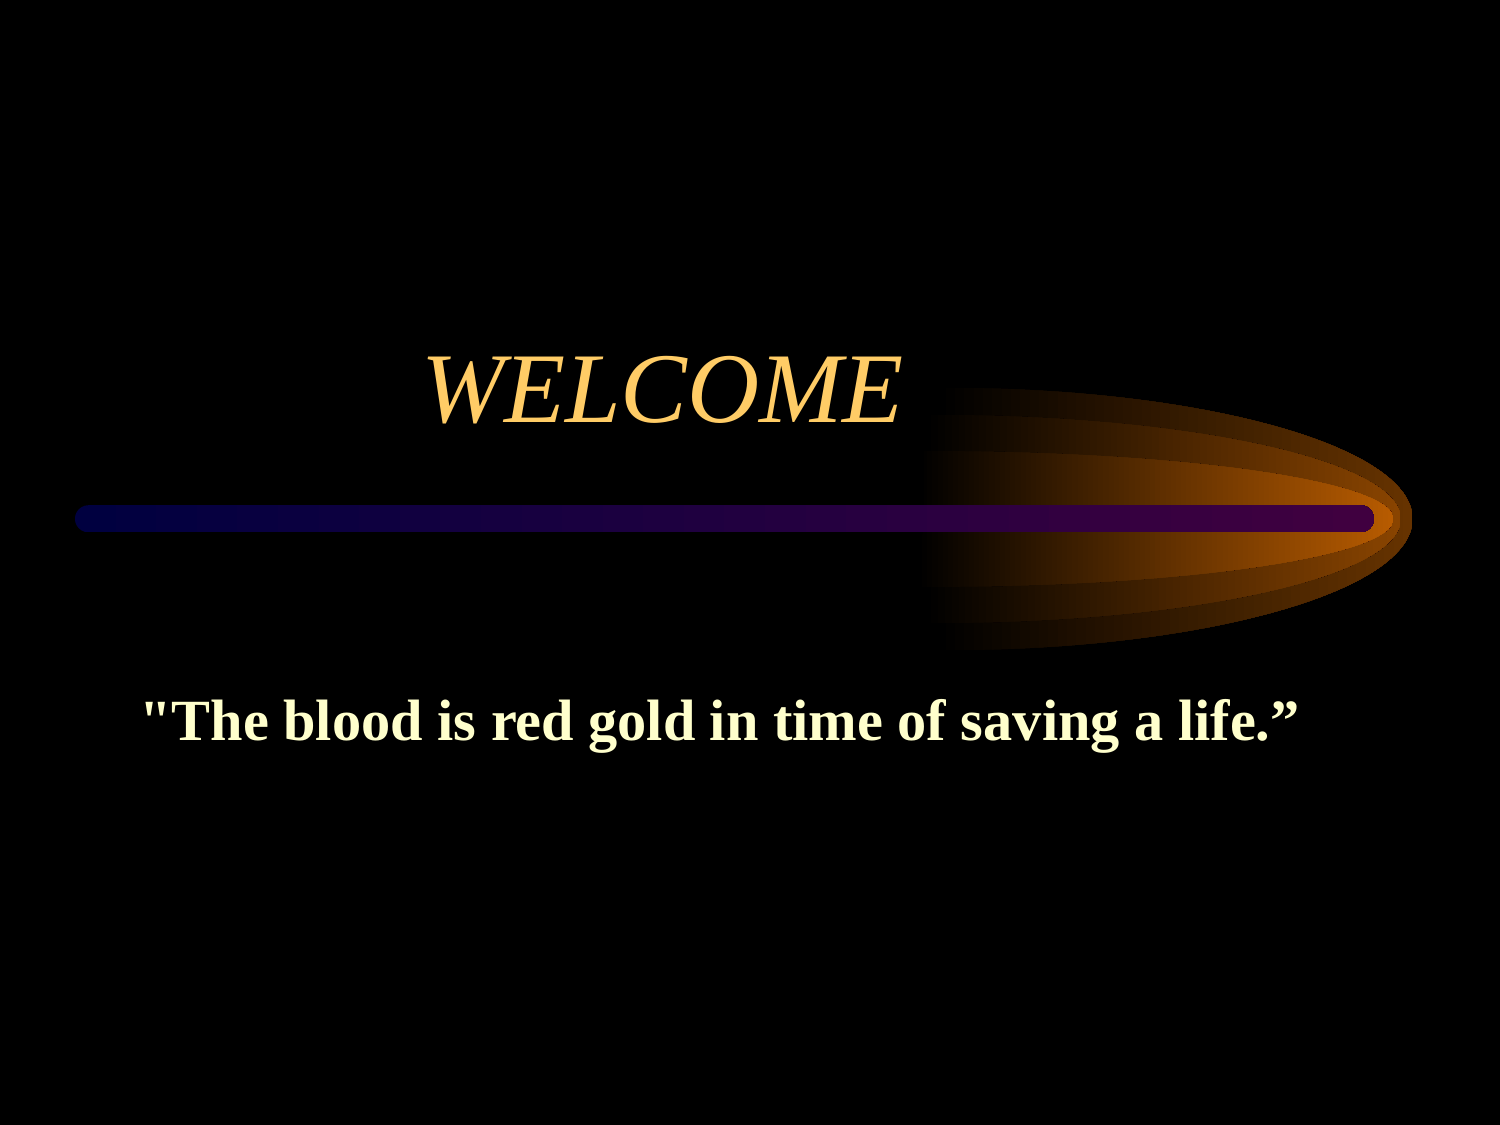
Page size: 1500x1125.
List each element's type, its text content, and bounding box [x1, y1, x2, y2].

text_box "The blood is red gold in time of saving a life.” [125, 675, 1363, 760]
title WELCOME [24, 262, 1301, 451]
